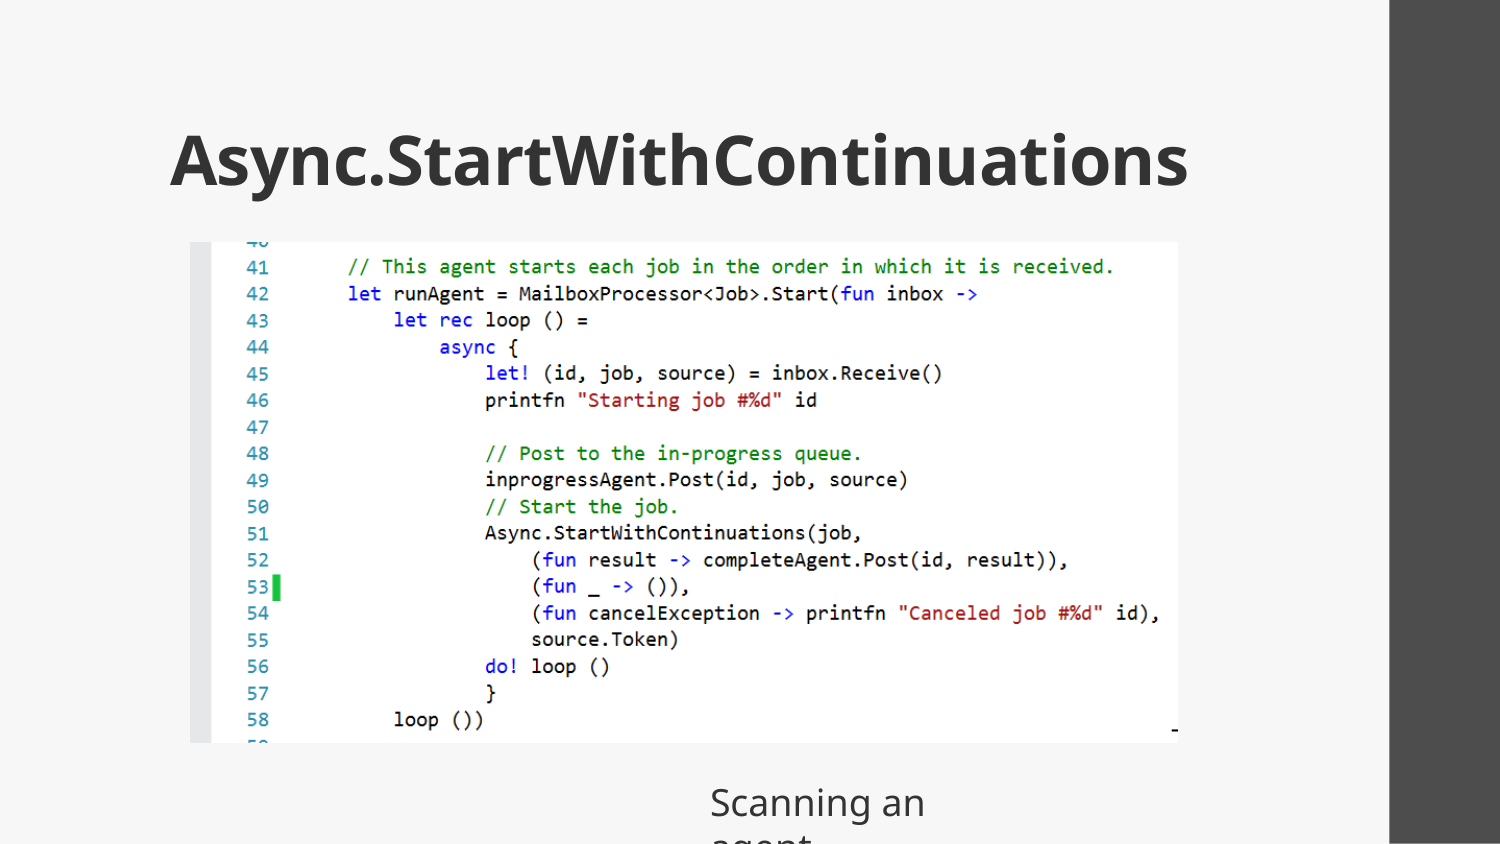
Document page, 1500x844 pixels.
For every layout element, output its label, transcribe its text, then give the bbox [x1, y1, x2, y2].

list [189, 242, 1178, 743]
text_box Scanning an agent [695, 771, 1006, 844]
title Async.StartWithContinuations [155, 45, 1348, 209]
